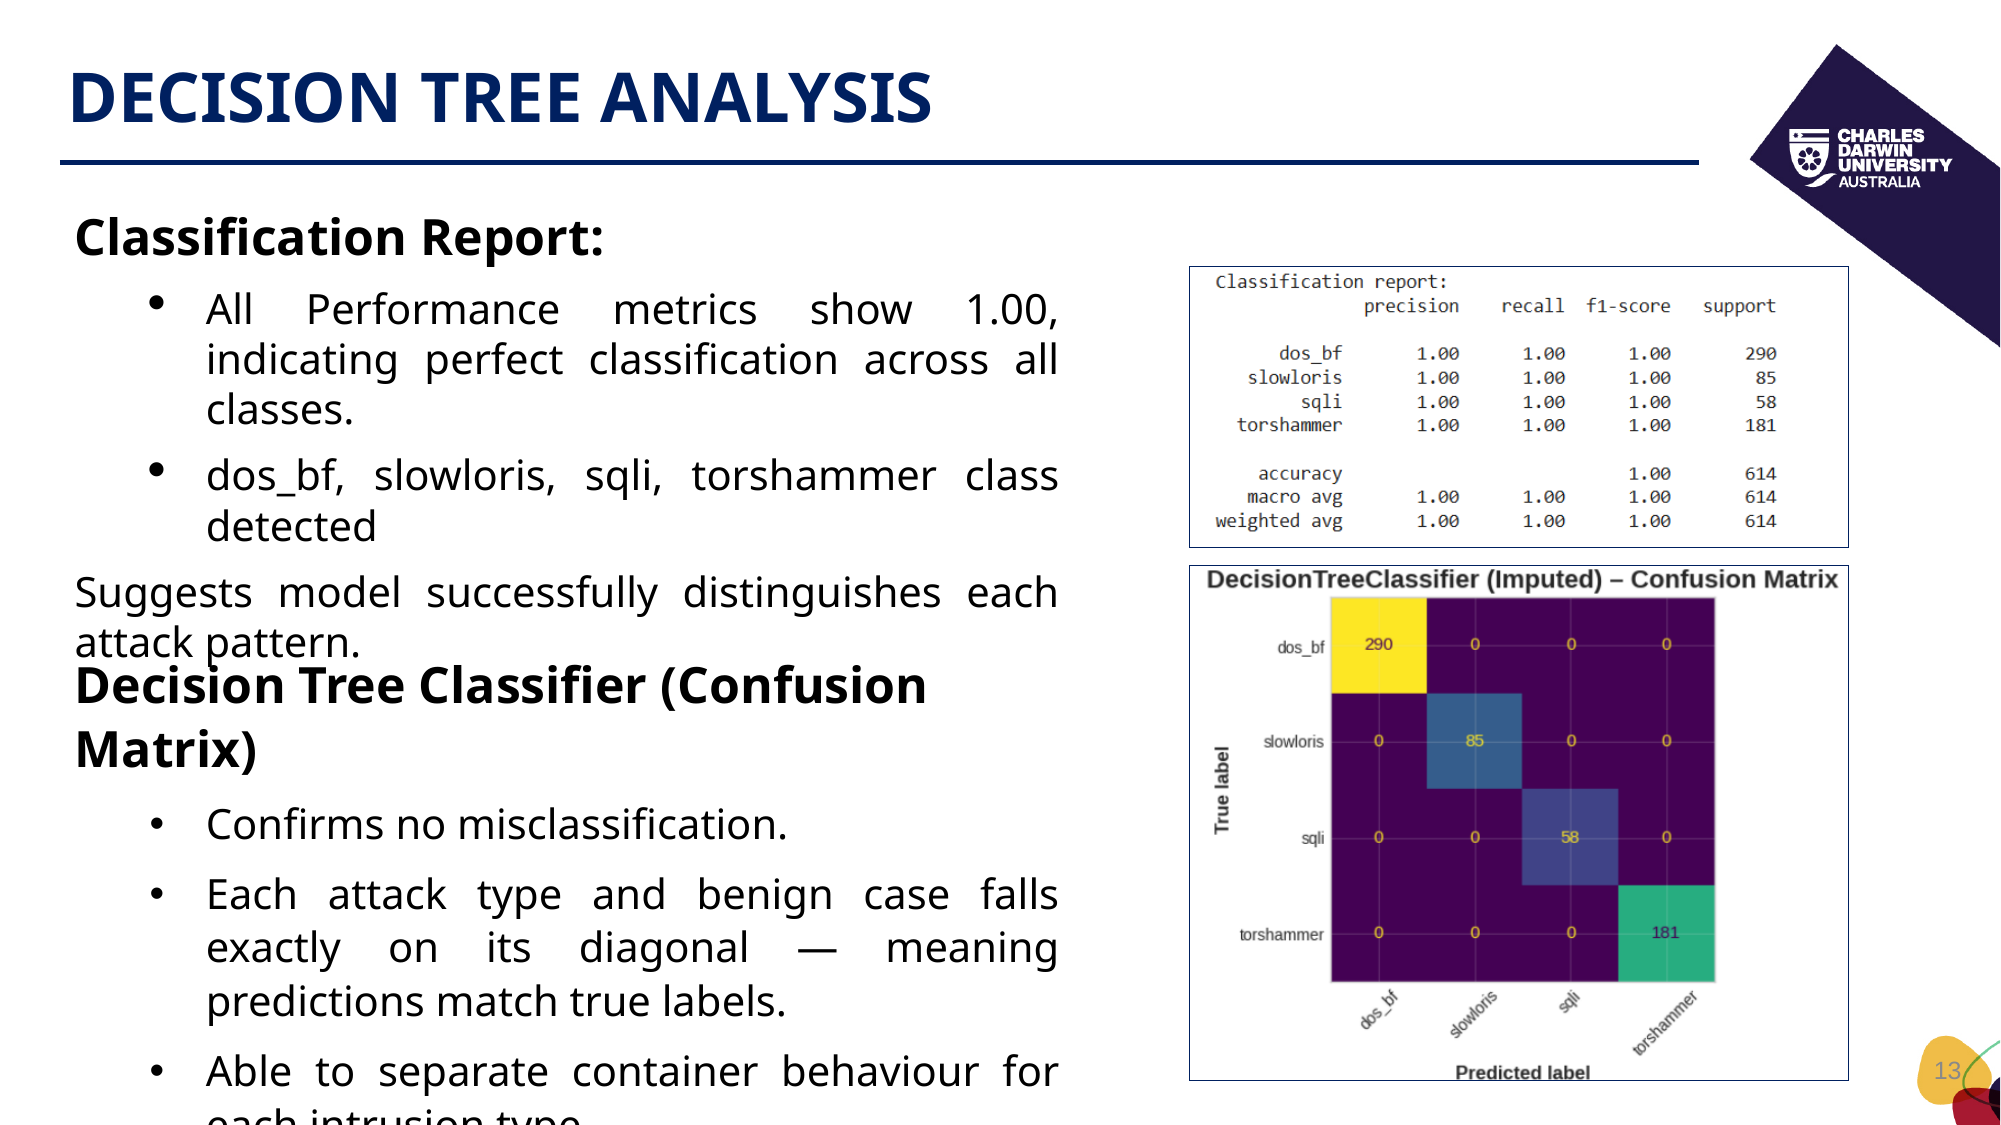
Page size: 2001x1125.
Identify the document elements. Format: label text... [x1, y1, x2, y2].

slide_number 13 [1899, 1039, 1977, 1100]
text_box Decision Tree Classifier (Confusion Matrix) Confirms no misclassification. Each attack type and benign case falls exactly on its diagonal — meaning predictions match true labels. Able to separate container behaviour for each intrusion type. [59, 641, 1075, 1125]
picture [0, 0, 2001, 1125]
text_box DECISION TREE ANALYSIS [52, 46, 1964, 144]
text_box Classification Report: All Performance metrics show 1.00, indicating perfect classification across all classes. dos_bf, slowloris, sqli, torshammer class detected Suggests model successfully distinguishes each attack pattern. [59, 194, 1075, 641]
